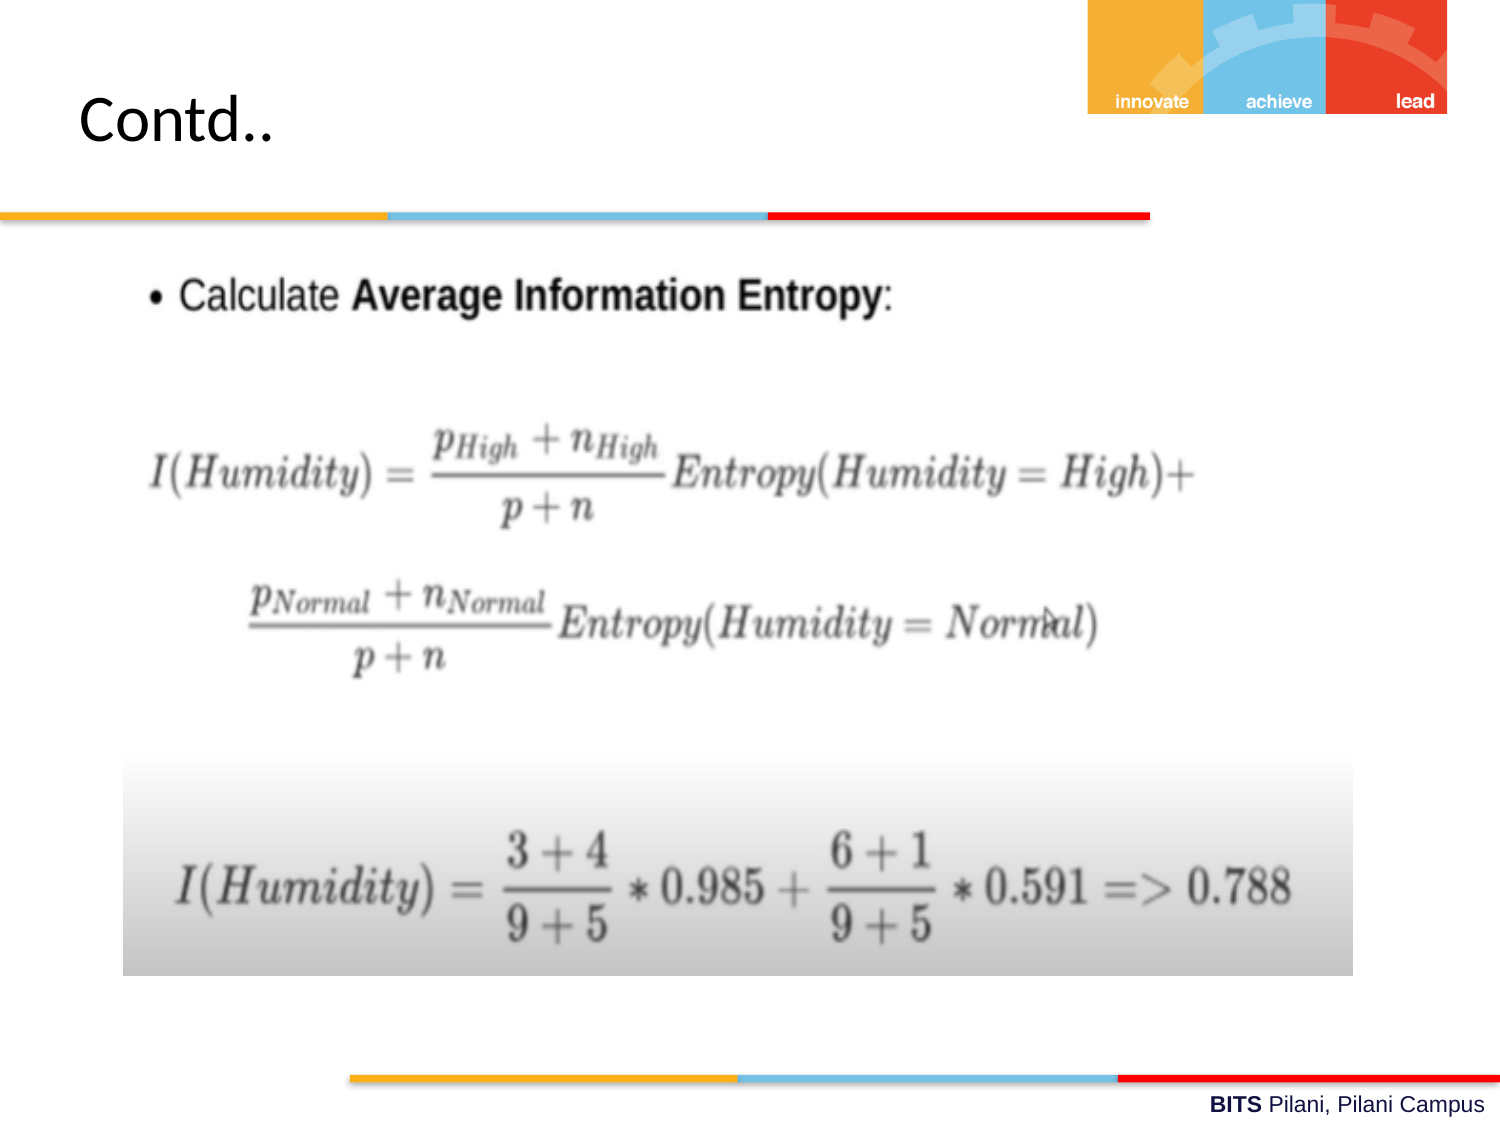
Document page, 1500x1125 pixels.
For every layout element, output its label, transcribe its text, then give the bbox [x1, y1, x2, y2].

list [123, 266, 1353, 977]
picture [1087, 0, 1448, 114]
title Contd.. [64, 45, 1069, 185]
